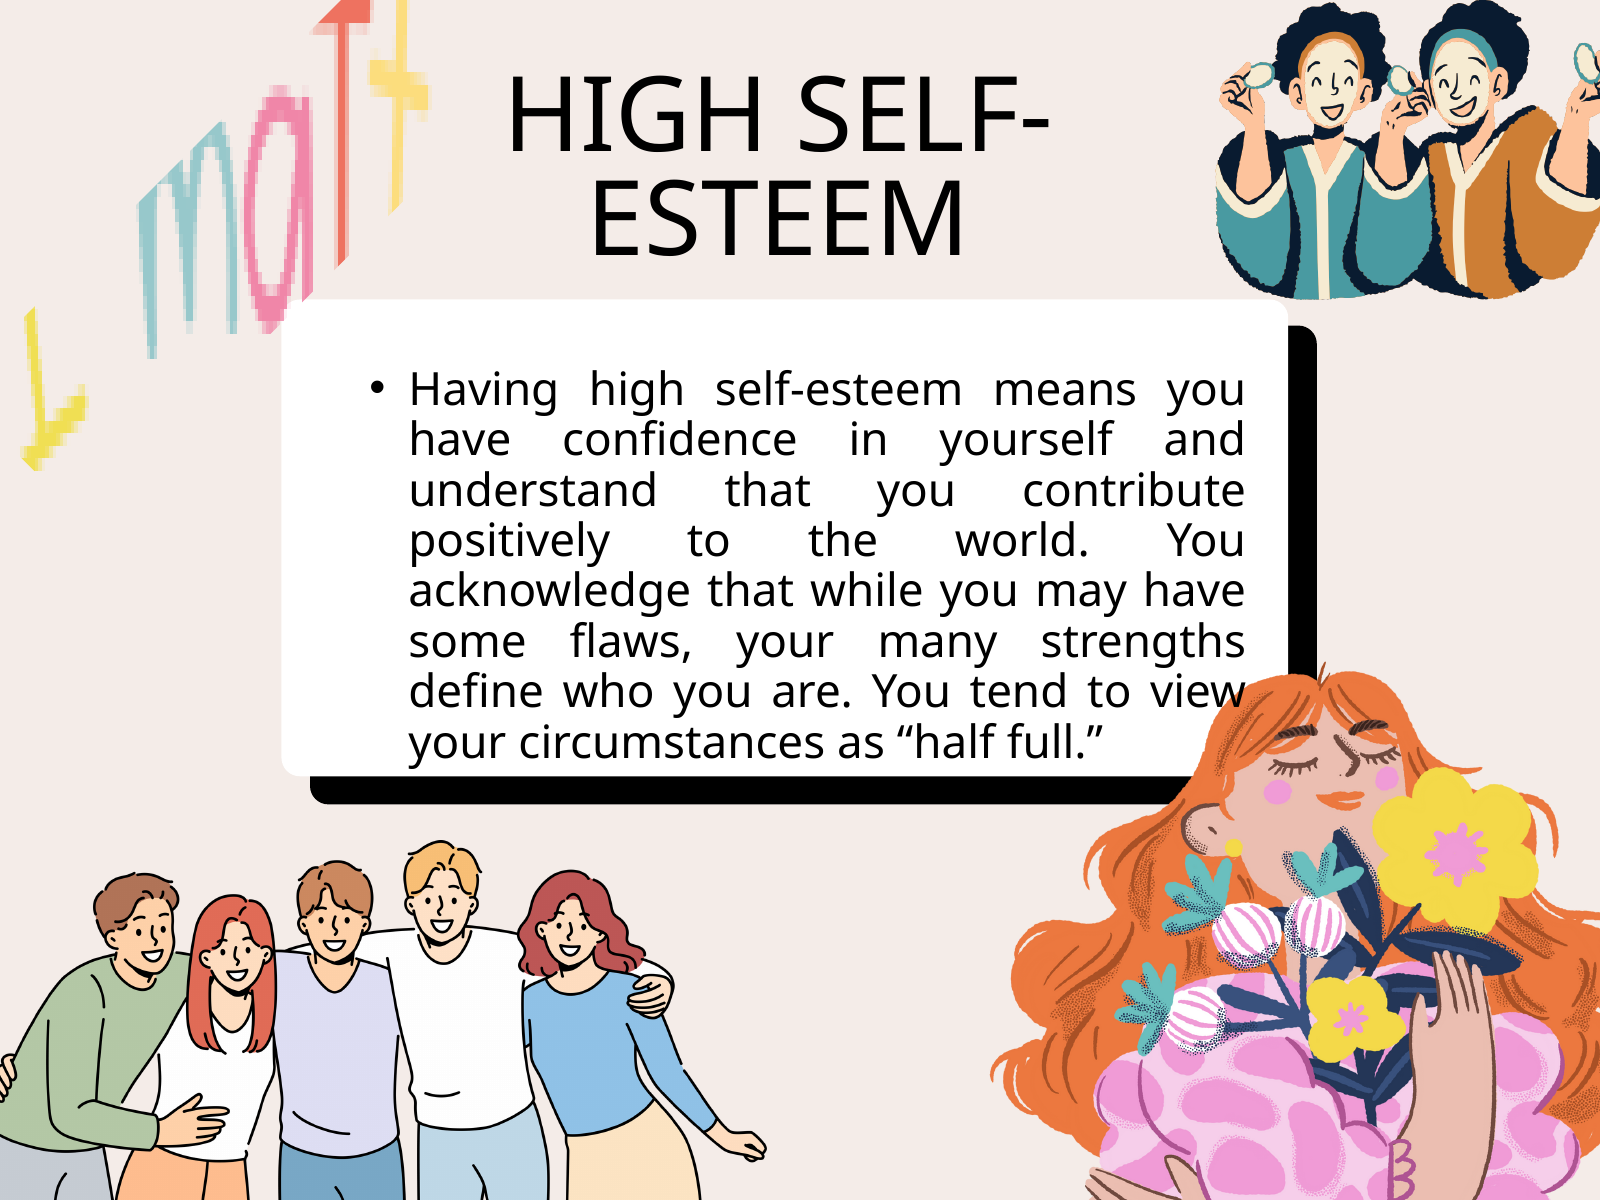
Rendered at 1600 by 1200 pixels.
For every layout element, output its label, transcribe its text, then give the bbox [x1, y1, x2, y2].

text_box [1215, 0, 1600, 300]
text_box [281, 299, 1289, 777]
text_box [0, 840, 767, 1200]
text_box [0, 0, 536, 521]
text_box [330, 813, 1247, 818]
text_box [309, 325, 1318, 805]
text_box HIGH SELF-ESTEEM [330, 67, 1227, 277]
text_box [989, 661, 1600, 1200]
